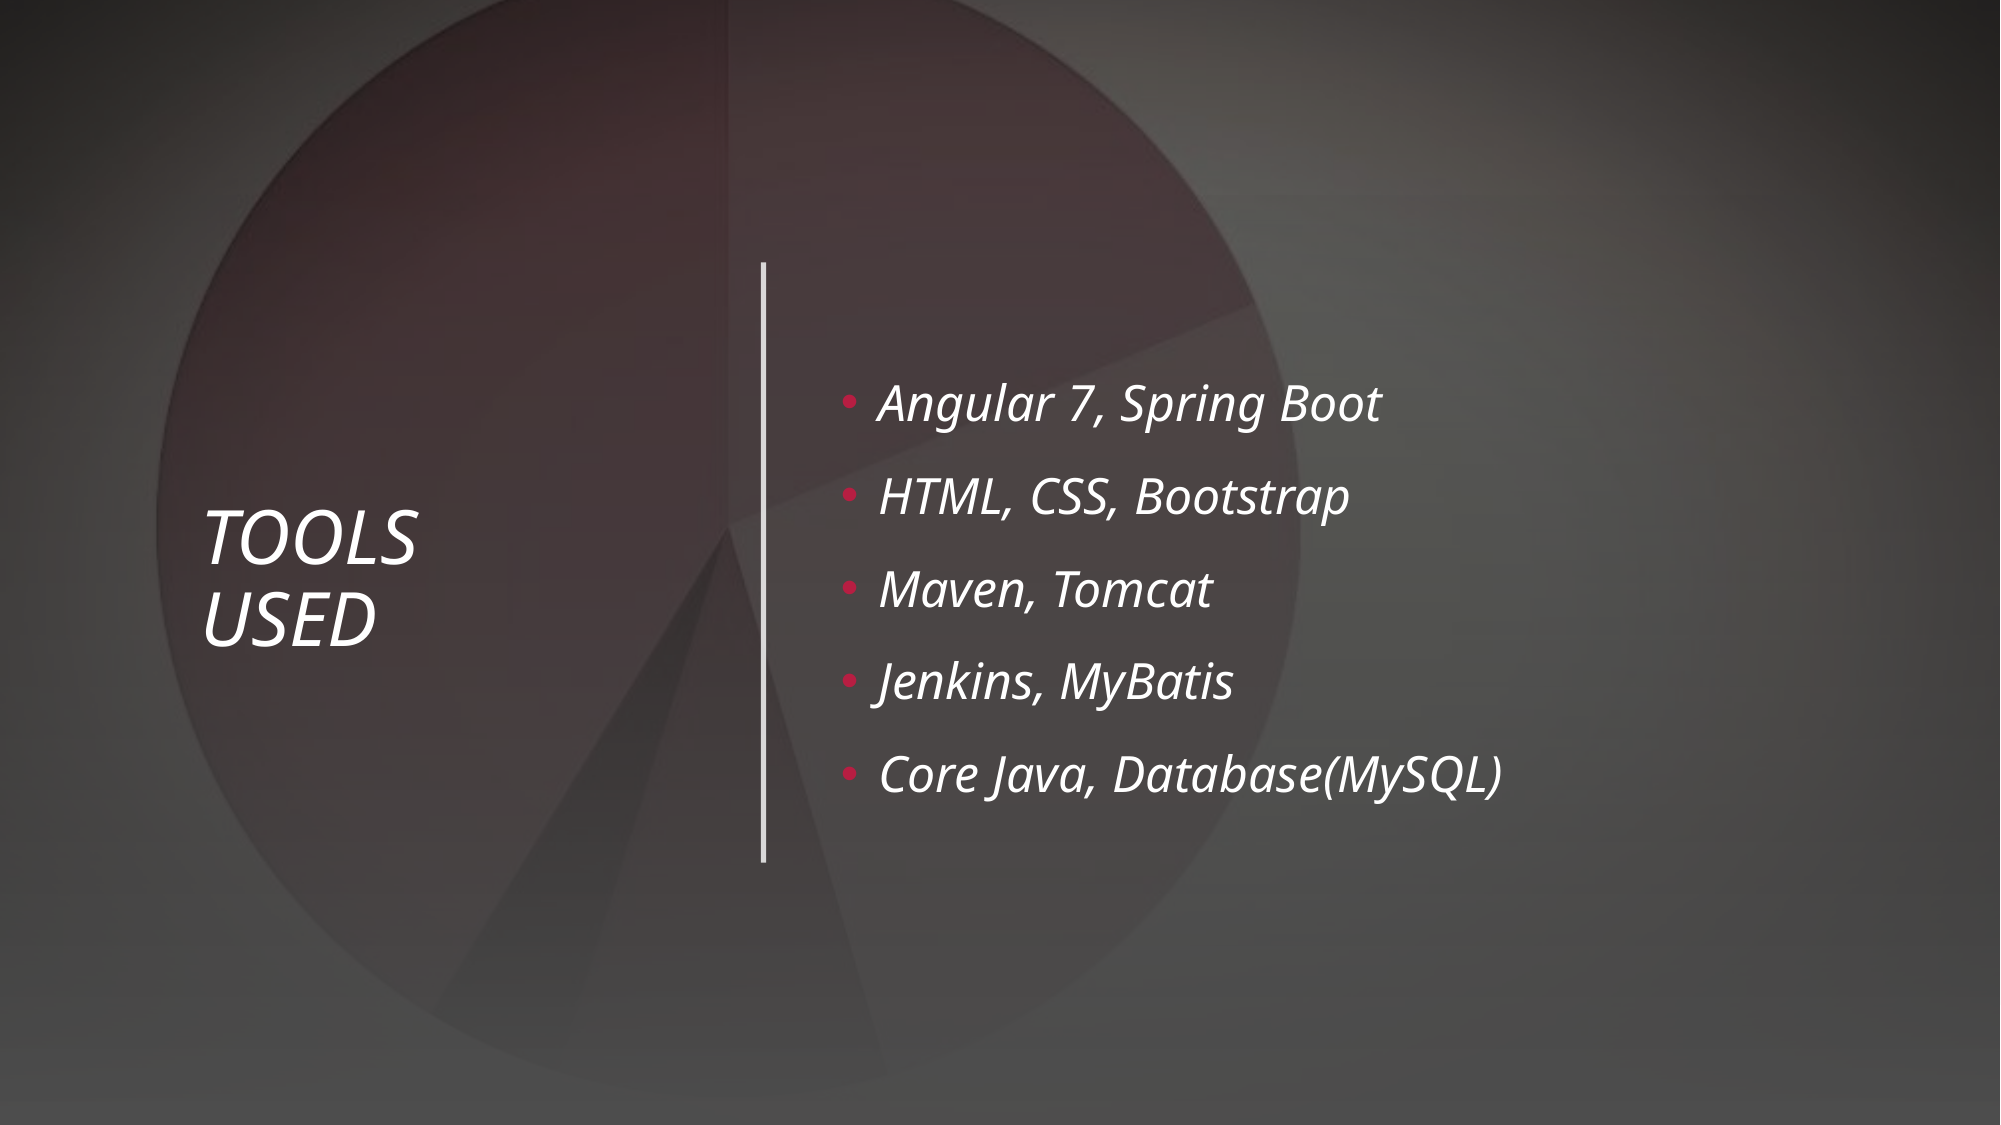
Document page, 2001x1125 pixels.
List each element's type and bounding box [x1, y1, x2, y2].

list [0, 0, 2000, 1125]
